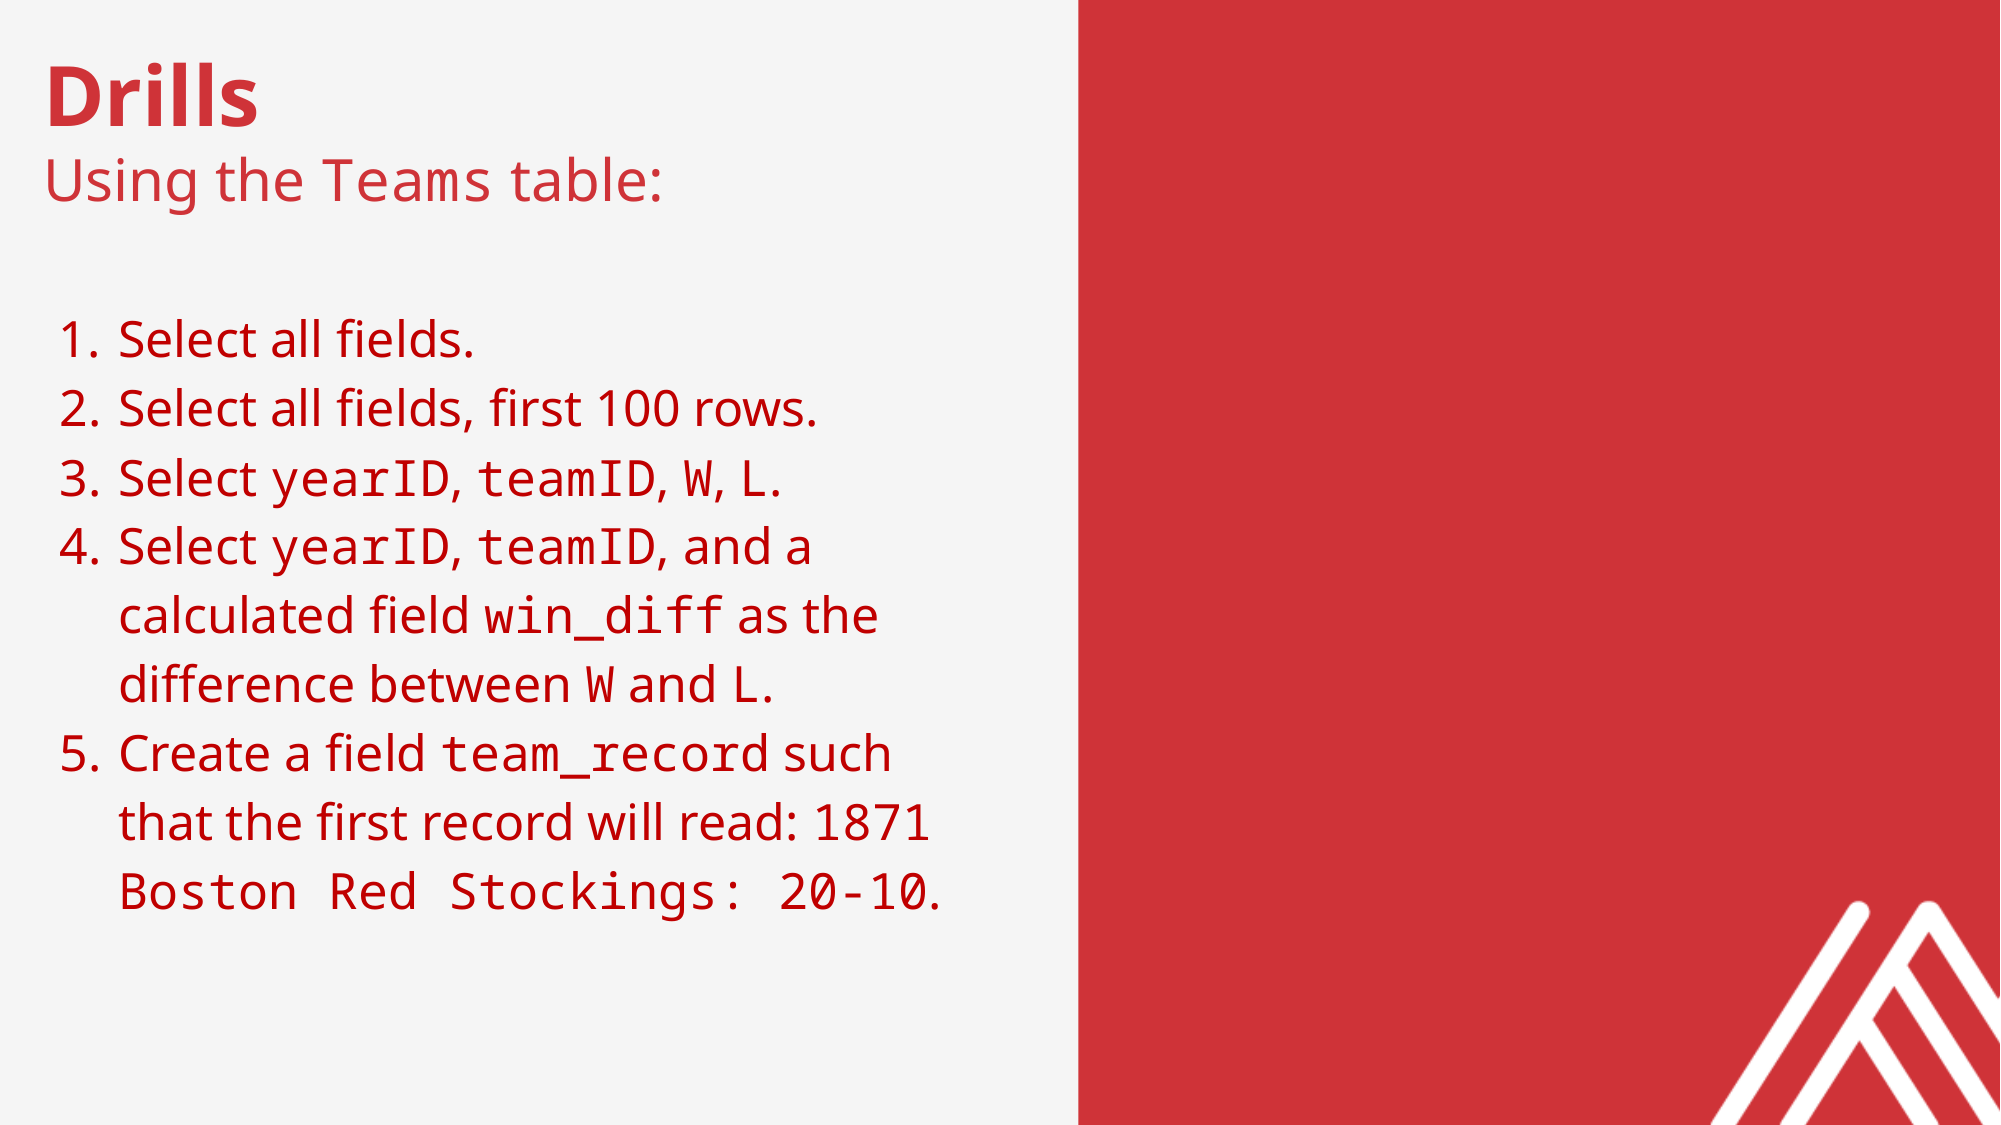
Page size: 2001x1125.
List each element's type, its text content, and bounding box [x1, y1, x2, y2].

picture [1703, 825, 2000, 1125]
text_box Drills Using the Teams table: Select all fields. Select all fields, first 100 rows. Select yearID, teamID, W, L. Select yearID, teamID, and a calculated field win_diff as the difference between W and L. Create a field team_record such that the first record will read: 1871 Boston Red Stockings: 20-10. [28, 36, 1003, 1125]
text_box [1077, 0, 2000, 1125]
